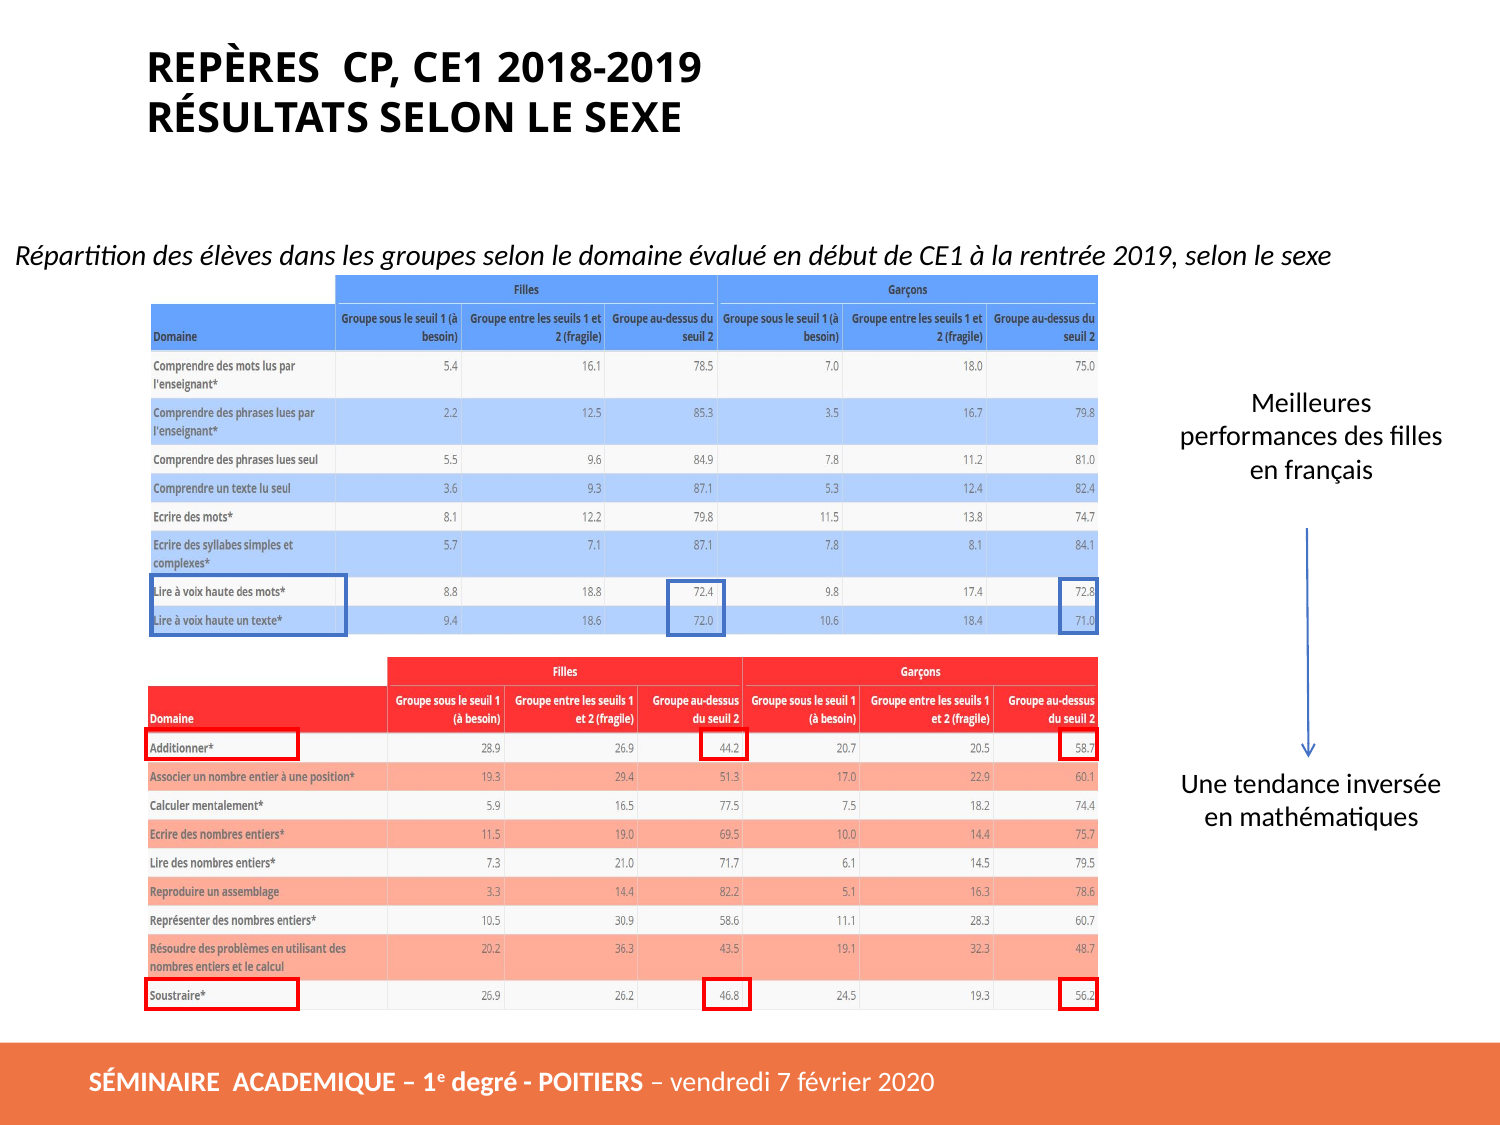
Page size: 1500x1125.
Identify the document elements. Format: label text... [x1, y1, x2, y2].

text_box Répartition des élèves dans les groupes selon le domaine évalué en début de CE1 à la rentrée 2019, selon le sexe [0, 229, 1476, 279]
text_box Meilleures performances des filles en français [1156, 376, 1467, 493]
text_box repères CP, CE1 2018-2019 Résultats selon le SEXE [131, 1, 1500, 181]
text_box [148, 275, 1098, 1010]
text_box Une tendance inversée en mathématiques [1156, 757, 1467, 840]
